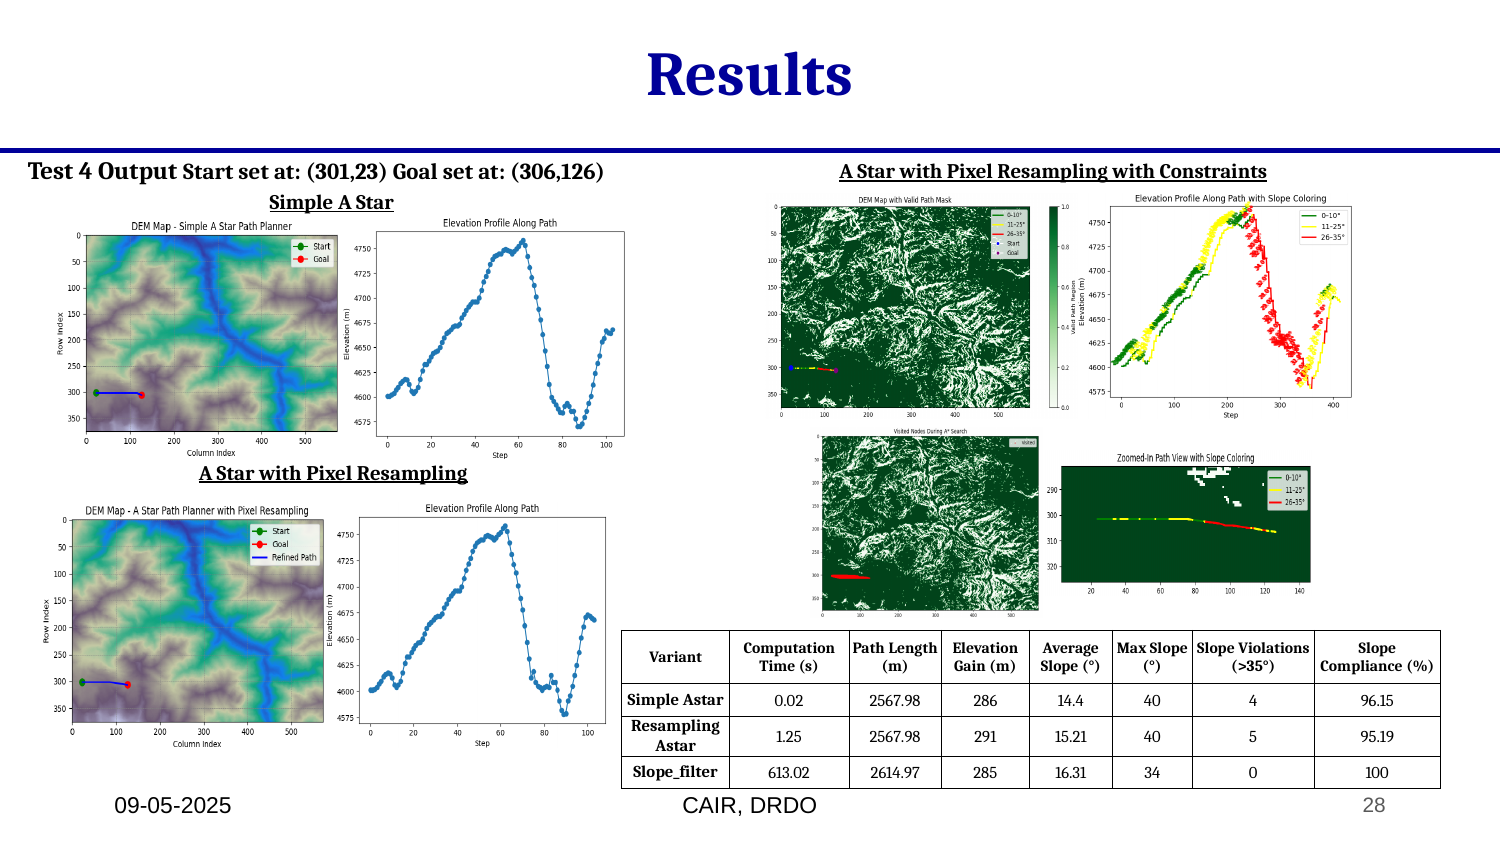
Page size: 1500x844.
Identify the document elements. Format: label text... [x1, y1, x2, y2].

table_header Path Length (m) [850, 631, 941, 683]
text_box Test 4 Output Start set at: (301,23) Goal set at: (306,126) [12, 158, 722, 195]
table_cell 286 [942, 684, 1029, 716]
text_box Simple A Star [254, 175, 497, 216]
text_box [55, 217, 626, 460]
table_cell 613.02 [730, 757, 849, 788]
table_header Variant [622, 631, 729, 683]
table_cell Simple Astar [622, 684, 729, 716]
table_cell Slope_filter [622, 757, 729, 788]
text_box A Star with Pixel Resampling with Constraints [824, 158, 1295, 191]
table_header Average Slope (°) [1030, 631, 1112, 683]
table_cell 34 [1113, 757, 1192, 788]
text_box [810, 426, 1313, 618]
table_header Max Slope (°) [1113, 631, 1192, 683]
footer CAIR, DRDO [496, 782, 1004, 827]
table_cell 0 [1193, 757, 1314, 788]
table_cell 40 [1113, 684, 1192, 716]
table_cell 14.4 [1030, 684, 1112, 716]
table_header Slope Violations (>35°) [1193, 631, 1314, 683]
table_cell 40 [1113, 717, 1192, 756]
table_cell 285 [942, 757, 1029, 788]
table_header Computation Time (s) [730, 631, 849, 683]
text_box A Star with Pixel Resampling [183, 468, 495, 497]
table_cell 15.21 [1030, 717, 1112, 756]
table_cell 95.19 [1315, 717, 1440, 756]
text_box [765, 193, 1354, 419]
title Results [103, 0, 1397, 148]
table_cell 16.31 [1030, 757, 1112, 788]
table_header Elevation Gain (m) [942, 631, 1029, 683]
table_cell 291 [942, 717, 1029, 756]
table_cell 5 [1193, 717, 1314, 756]
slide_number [103, 782, 441, 827]
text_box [42, 501, 608, 750]
table_cell 2614.97 [850, 757, 941, 788]
table_cell Resampling Astar [622, 717, 729, 756]
text_box Test 4 Output Start set at: (301,23) Goal set at: (306,126) [12, 139, 722, 149]
table_cell 96.15 [1315, 684, 1440, 716]
table_header Slope Compliance (%) [1315, 631, 1440, 683]
table_cell 100 [1315, 757, 1440, 788]
table_cell 2567.98 [850, 717, 941, 756]
text_box A Star with Pixel Resampling with Constraints [824, 145, 1295, 149]
slide_number 28 [1059, 789, 1397, 827]
table_cell 0.02 [730, 684, 849, 716]
table_cell 4 [1193, 684, 1314, 716]
table_cell 1.25 [730, 717, 849, 756]
table_cell 2567.98 [850, 684, 941, 716]
